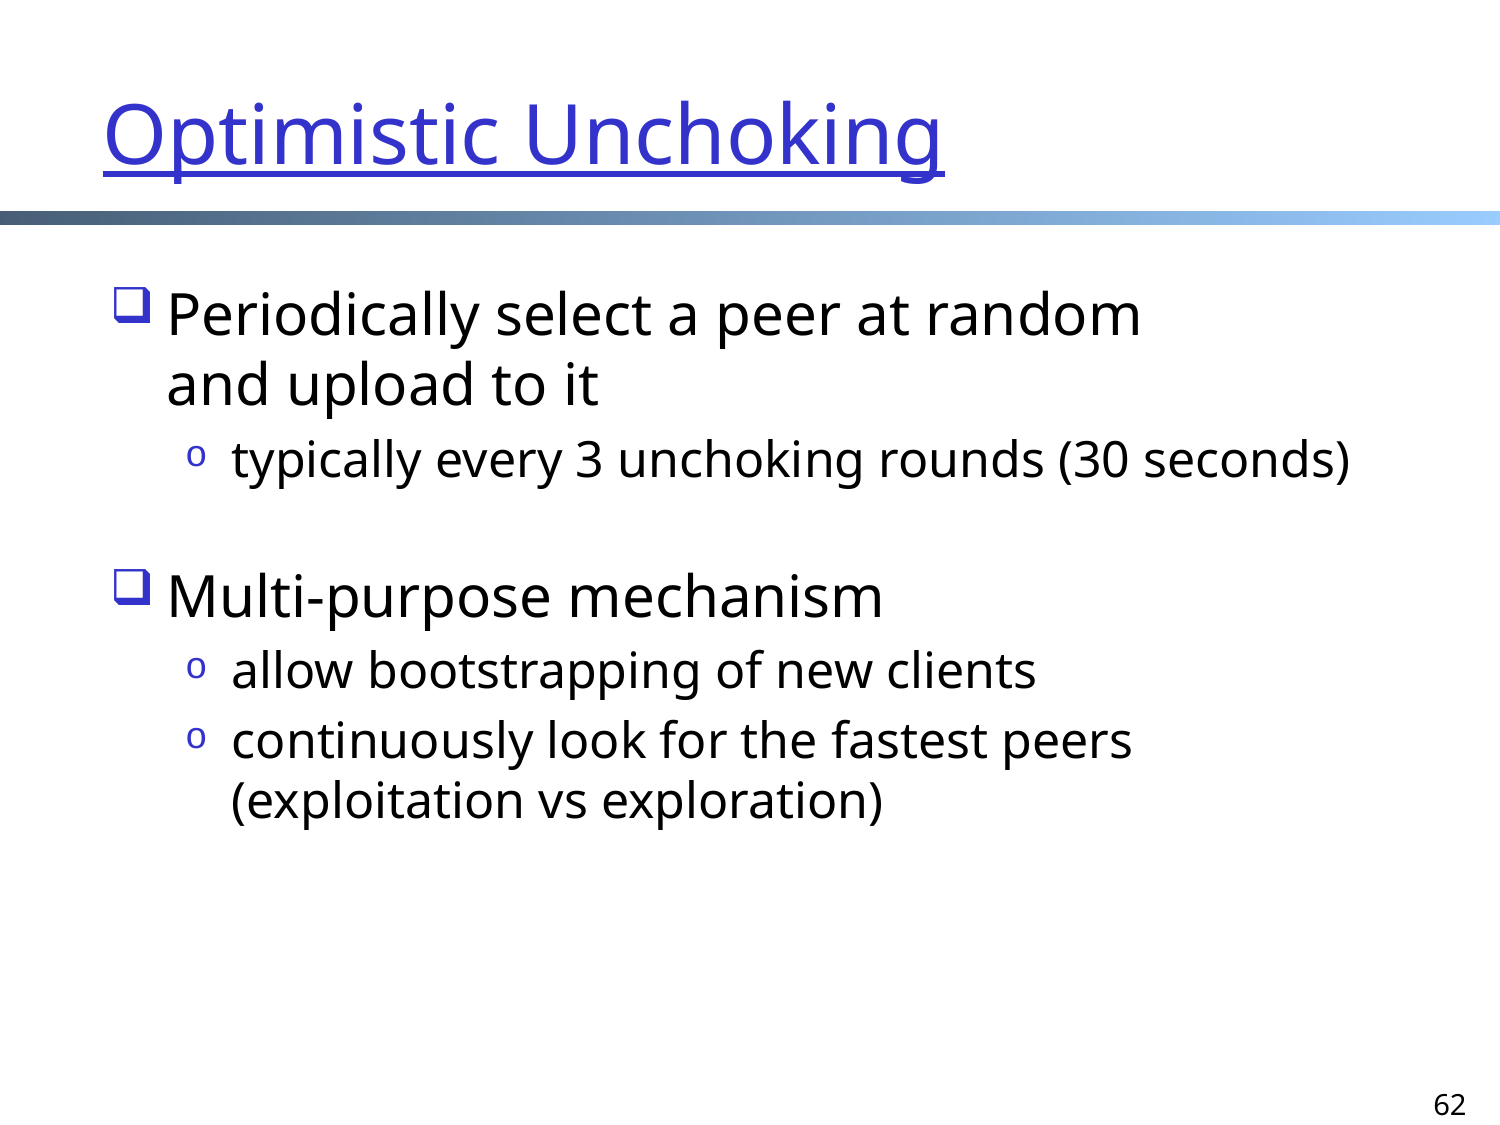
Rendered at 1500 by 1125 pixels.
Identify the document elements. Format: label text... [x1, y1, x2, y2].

title Optimistic Unchoking [87, 37, 1363, 225]
list Periodically select a peer at random and upload to it typically every 3 unchoking rounds (30 seconds) Multi-purpose mechanism allow bootstrapping of new clients continuously look for the fastest peers (exploitation vs exploration) [95, 269, 1438, 1032]
slide_number 62 [1406, 1078, 1482, 1125]
text_box [1424, 212, 1428, 224]
